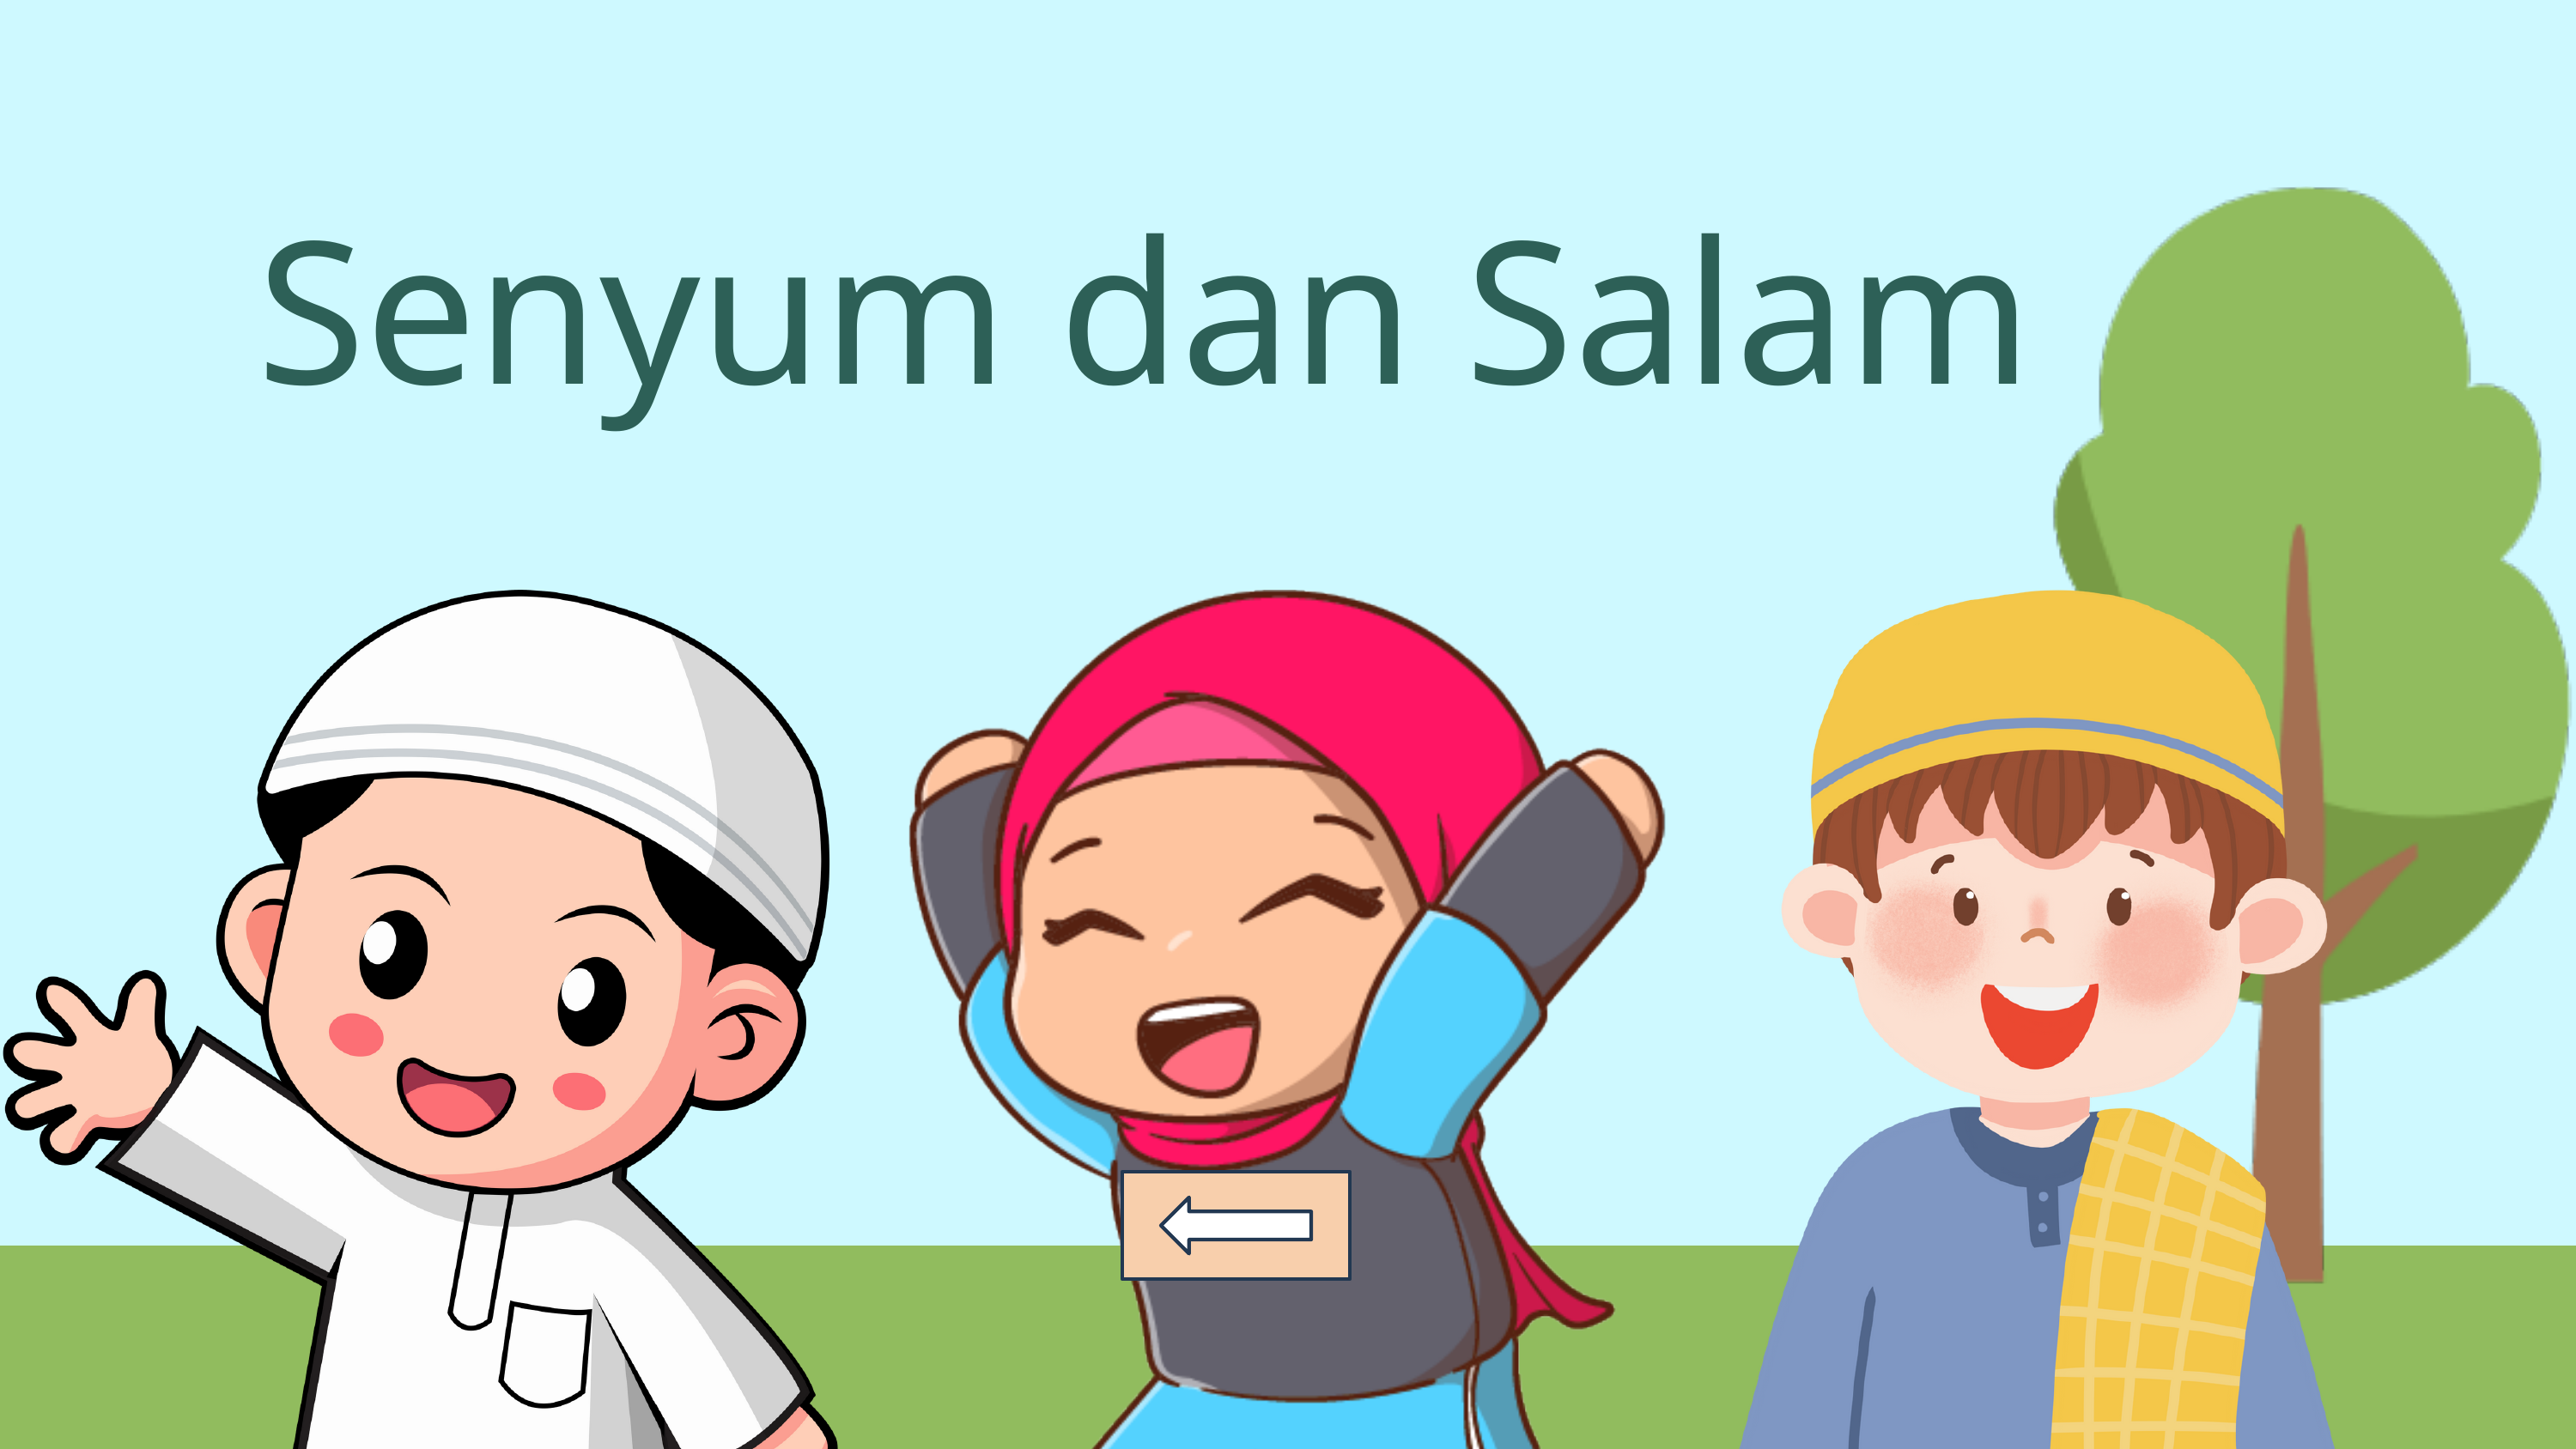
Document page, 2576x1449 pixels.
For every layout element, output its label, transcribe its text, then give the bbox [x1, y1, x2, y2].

text_box [1738, 590, 2336, 1242]
text_box [908, 590, 1668, 1242]
text_box [1158, 1195, 1314, 1242]
text_box [3, 590, 838, 1242]
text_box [0, 1246, 2576, 1449]
text_box [2037, 186, 2575, 1242]
text_box [1121, 1170, 1352, 1242]
text_box Senyum dan Salam [257, 182, 2038, 424]
